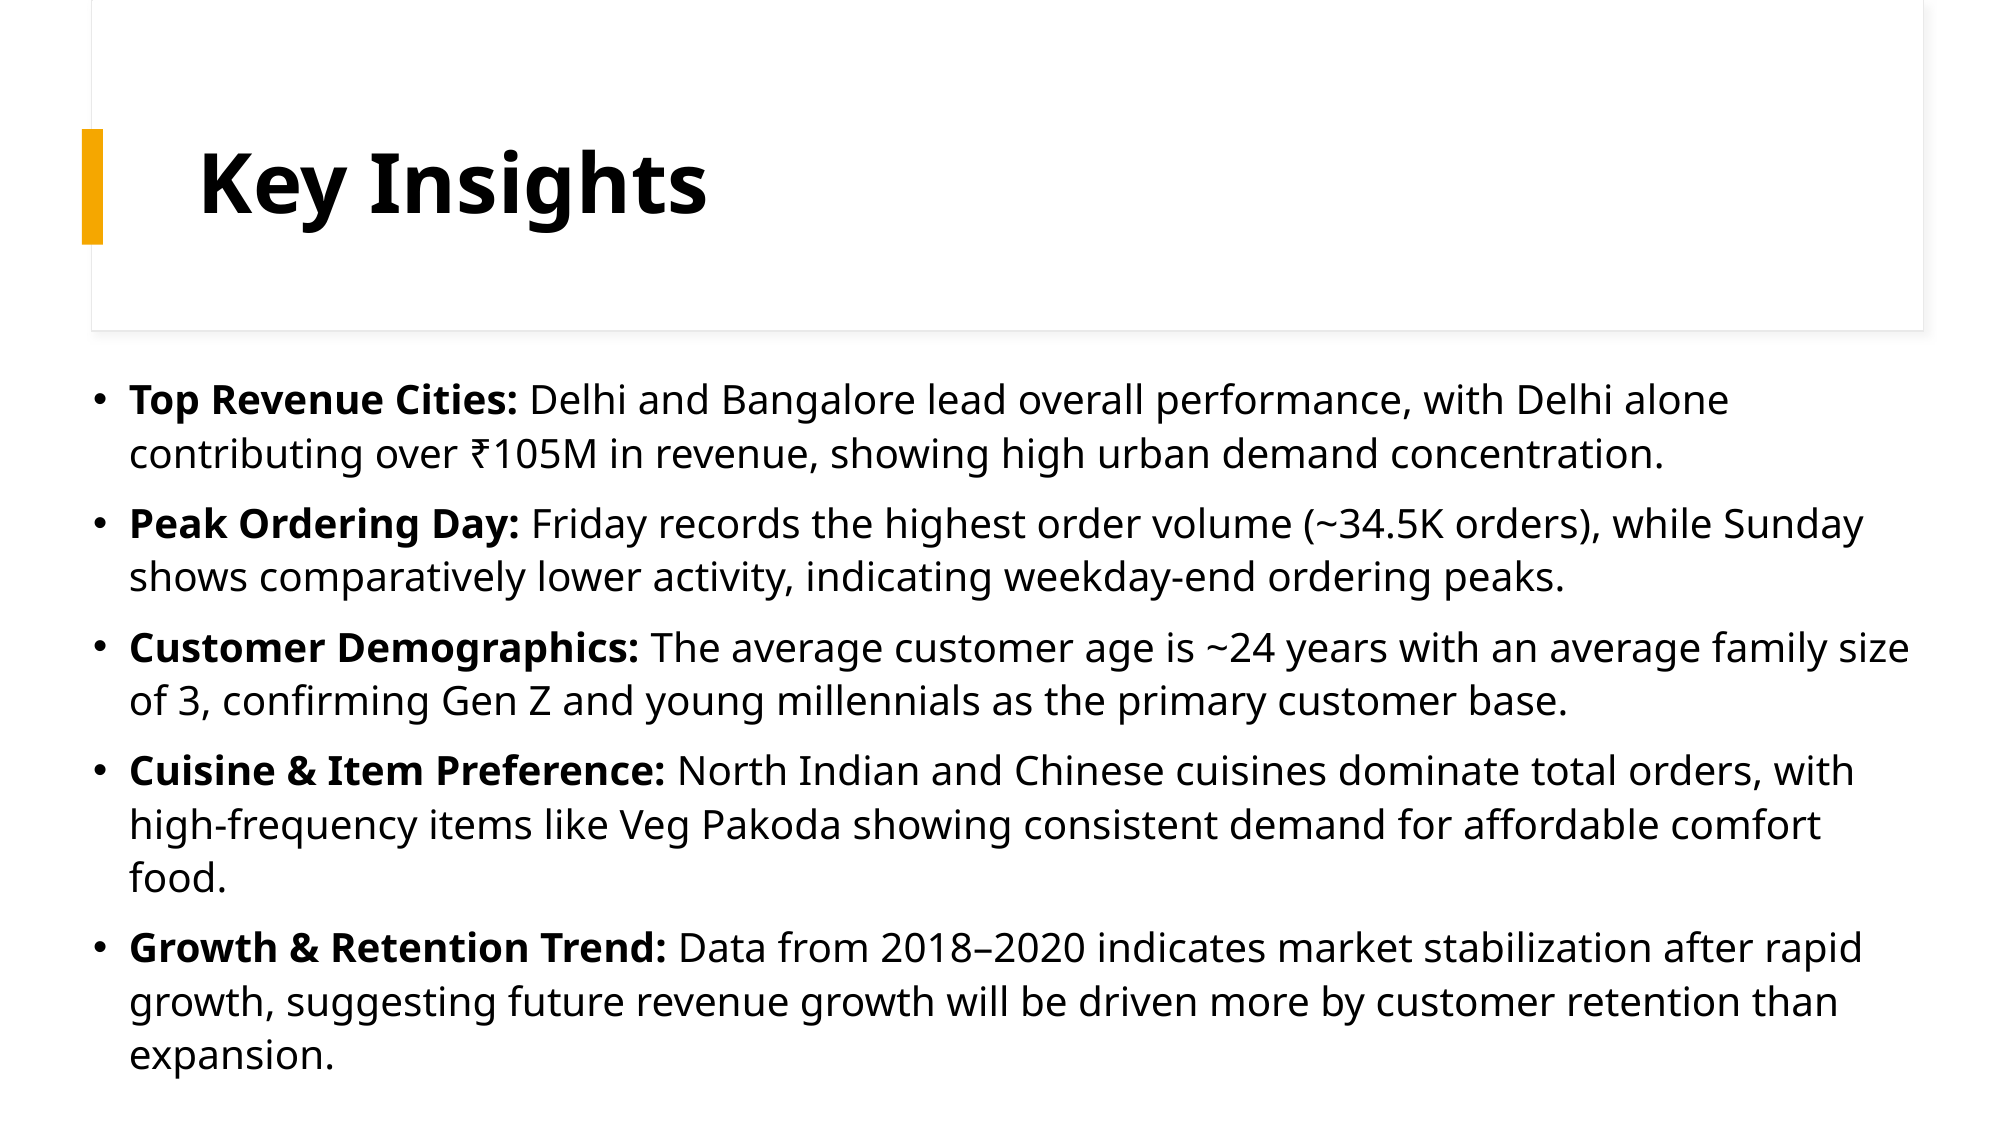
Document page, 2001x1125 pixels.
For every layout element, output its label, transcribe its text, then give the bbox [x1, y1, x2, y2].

list Top Revenue Cities: Delhi and Bangalore lead overall performance, with Delhi alone contributing over ₹105M in revenue, showing high urban demand concentration. Peak Ordering Day: Friday records the highest order volume (~34.5K orders), while Sunday shows comparatively lower activity, indicating weekday-end ordering peaks. Customer Demographics: The average customer age is ~24 years with an average family size of 3, confirming Gen Z and young millennials as the primary customer base. Cuisine & Item Preference: North Indian and Chinese cuisines dominate total orders, with high-frequency items like Veg Pakoda showing consistent demand for affordable comfort food. Growth & Retention Trend: Data from 2018–2020 indicates market stabilization after rapid growth, suggesting future revenue growth will be driven more by customer retention than expansion. [78, 361, 1940, 1088]
title Key Insights [183, 90, 1851, 284]
